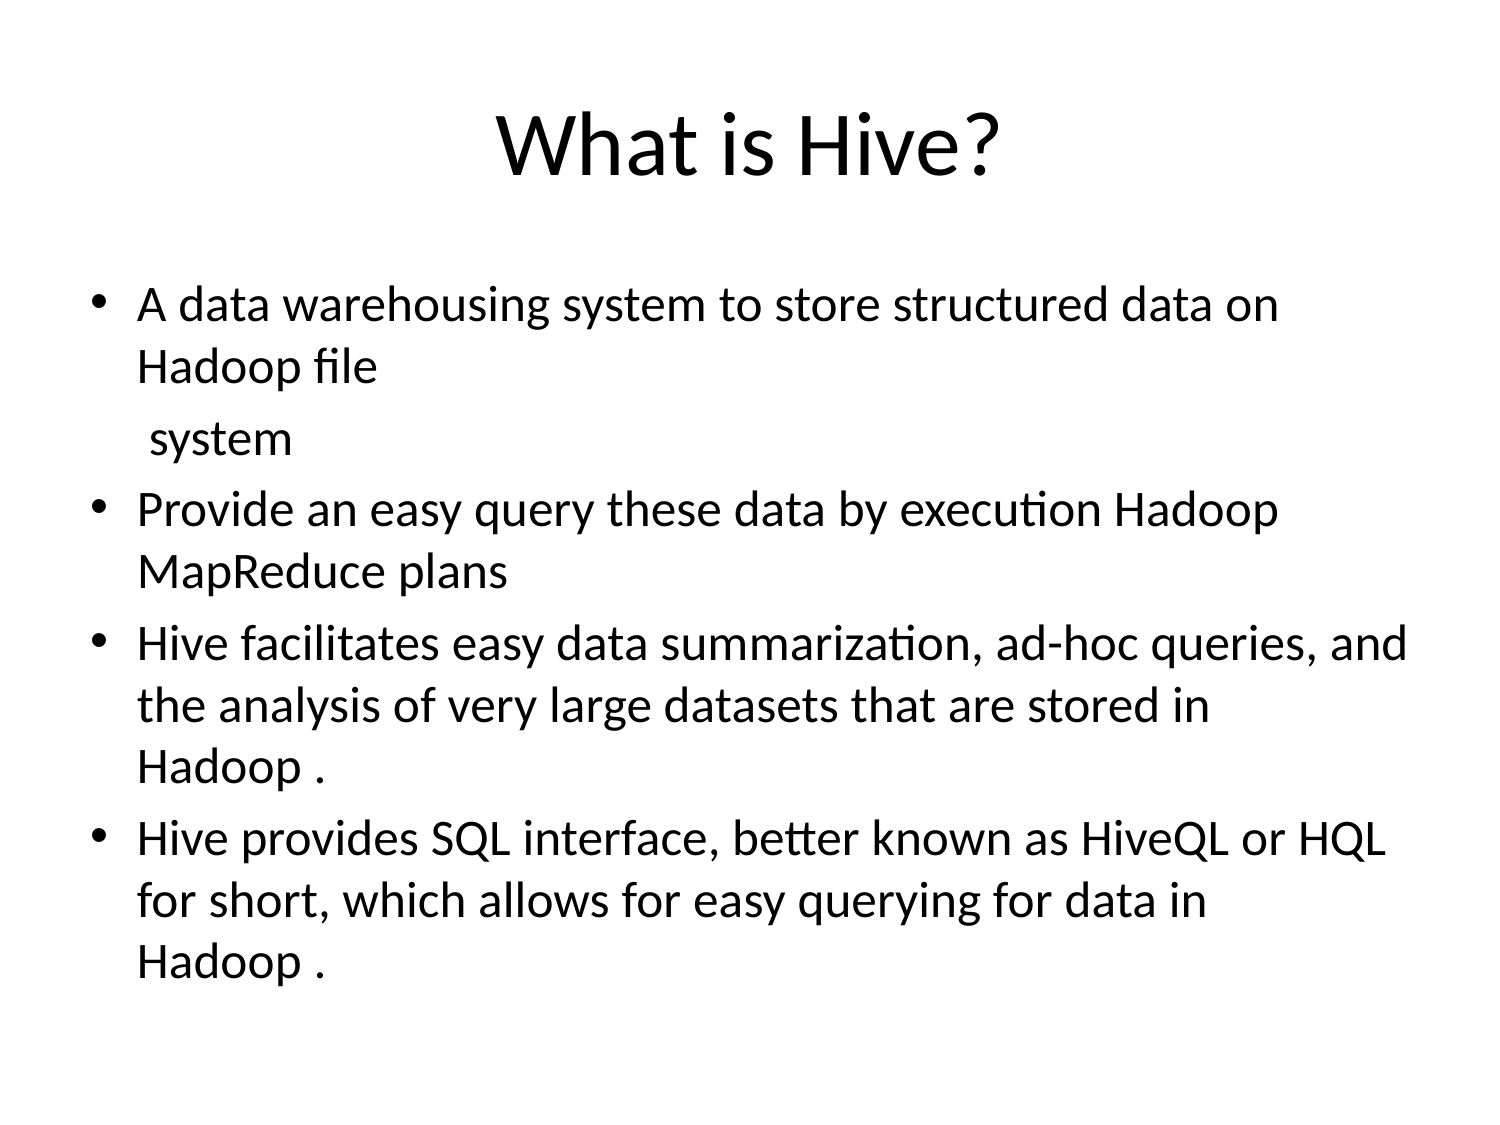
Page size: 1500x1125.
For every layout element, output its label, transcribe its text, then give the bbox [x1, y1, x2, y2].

title What is Hive? [75, 45, 1425, 233]
list A data warehousing system to store structured data on Hadoop file system Provide an easy query these data by execution Hadoop MapReduce plans Hive facilitates easy data summarization, ad-hoc queries, and the analysis of very large datasets that are stored in Hadoop . Hive provides SQL interface, better known as HiveQL or HQL for short, which allows for easy querying for data in Hadoop . [75, 262, 1425, 1005]
